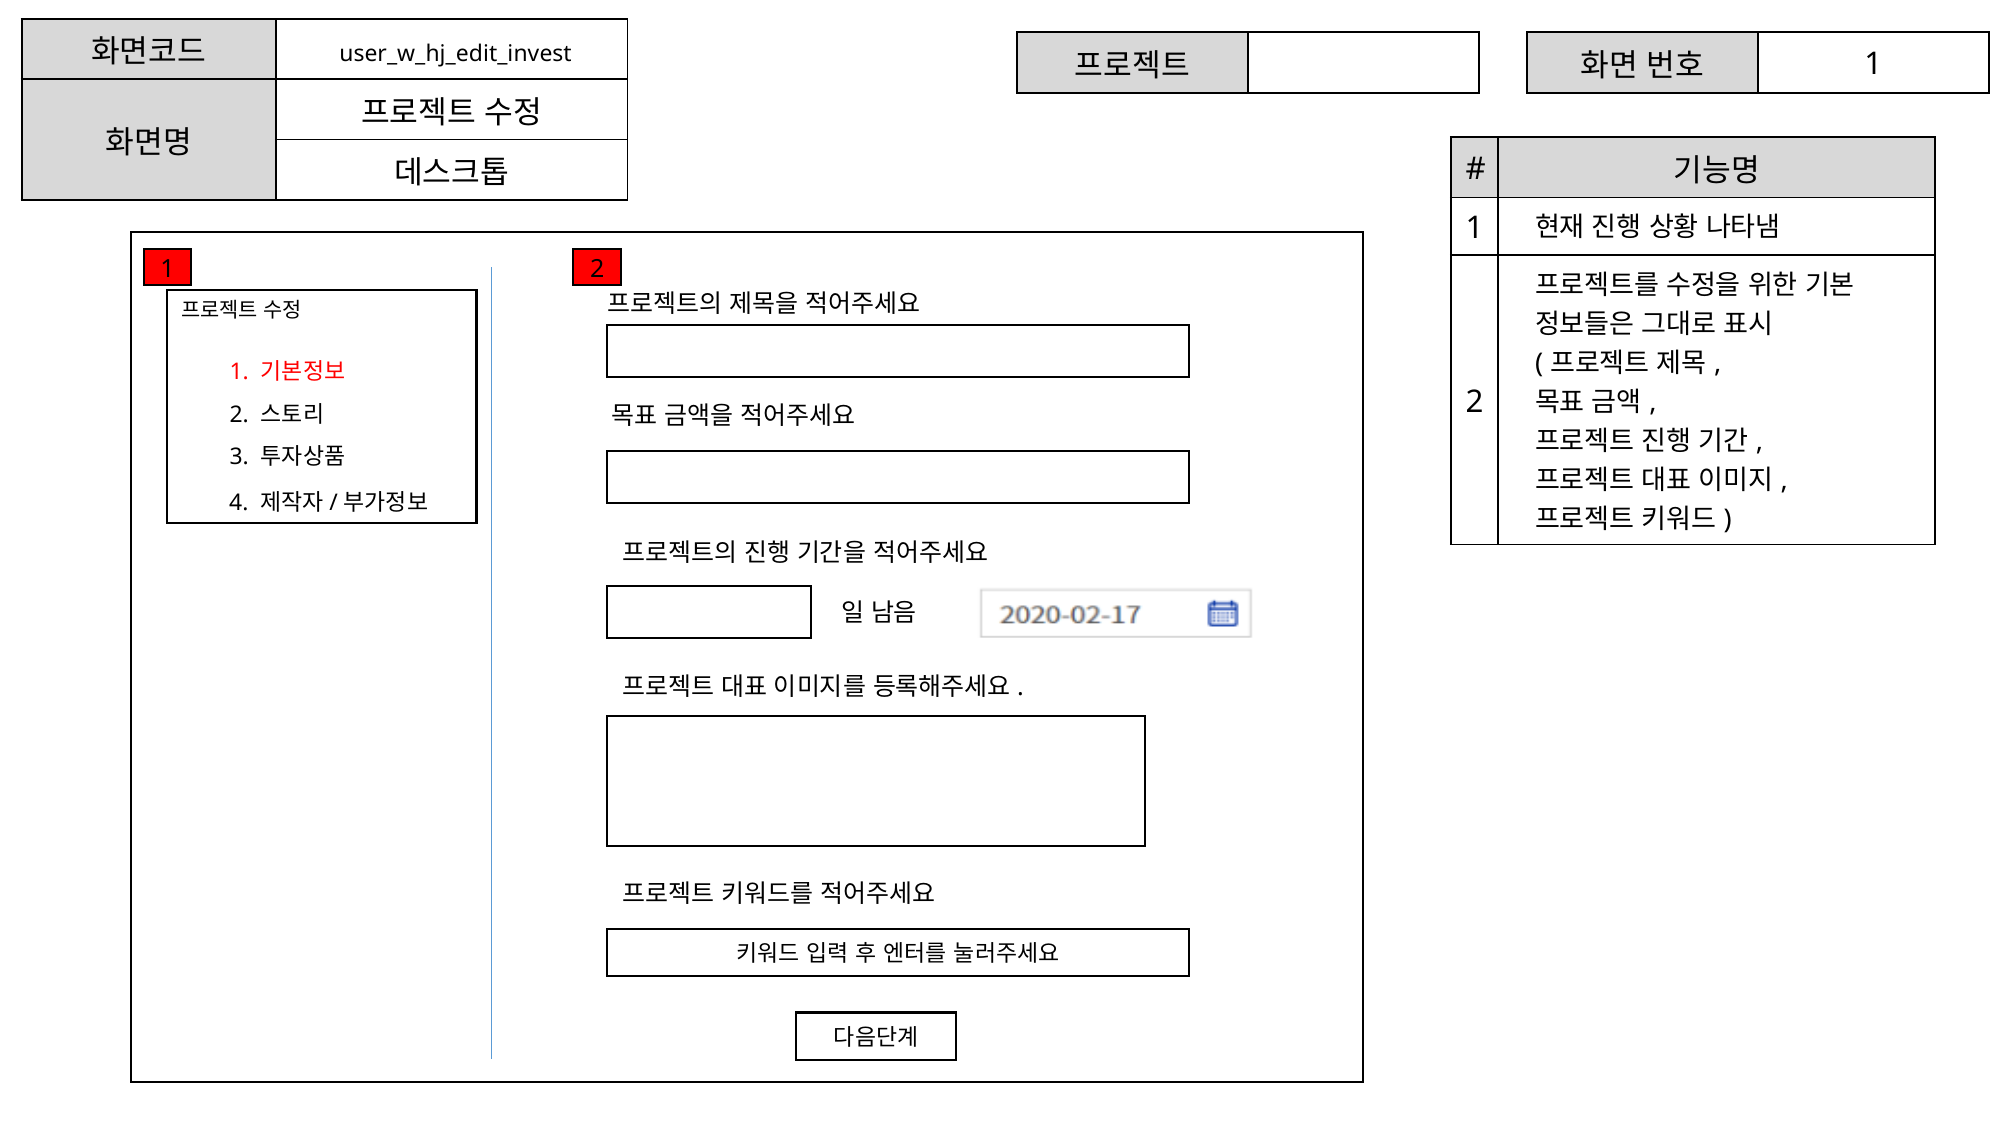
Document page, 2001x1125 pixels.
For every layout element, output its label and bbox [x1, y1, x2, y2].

table_cell [1499, 256, 1934, 544]
table_cell [1499, 198, 1934, 254]
table_header [1759, 33, 1988, 92]
table_header [1249, 33, 1478, 92]
table_cell [277, 80, 627, 139]
table_header [1018, 33, 1247, 92]
table_cell [23, 80, 275, 199]
table_header [1528, 33, 1757, 92]
table_header [1452, 138, 1497, 197]
table_header [1499, 138, 1934, 197]
table_cell [1452, 198, 1497, 254]
table_cell [277, 140, 627, 199]
table_cell [1452, 256, 1497, 544]
text_box [130, 231, 1364, 1083]
table_header [23, 20, 275, 78]
picture [971, 585, 1262, 646]
table_header [277, 20, 627, 78]
